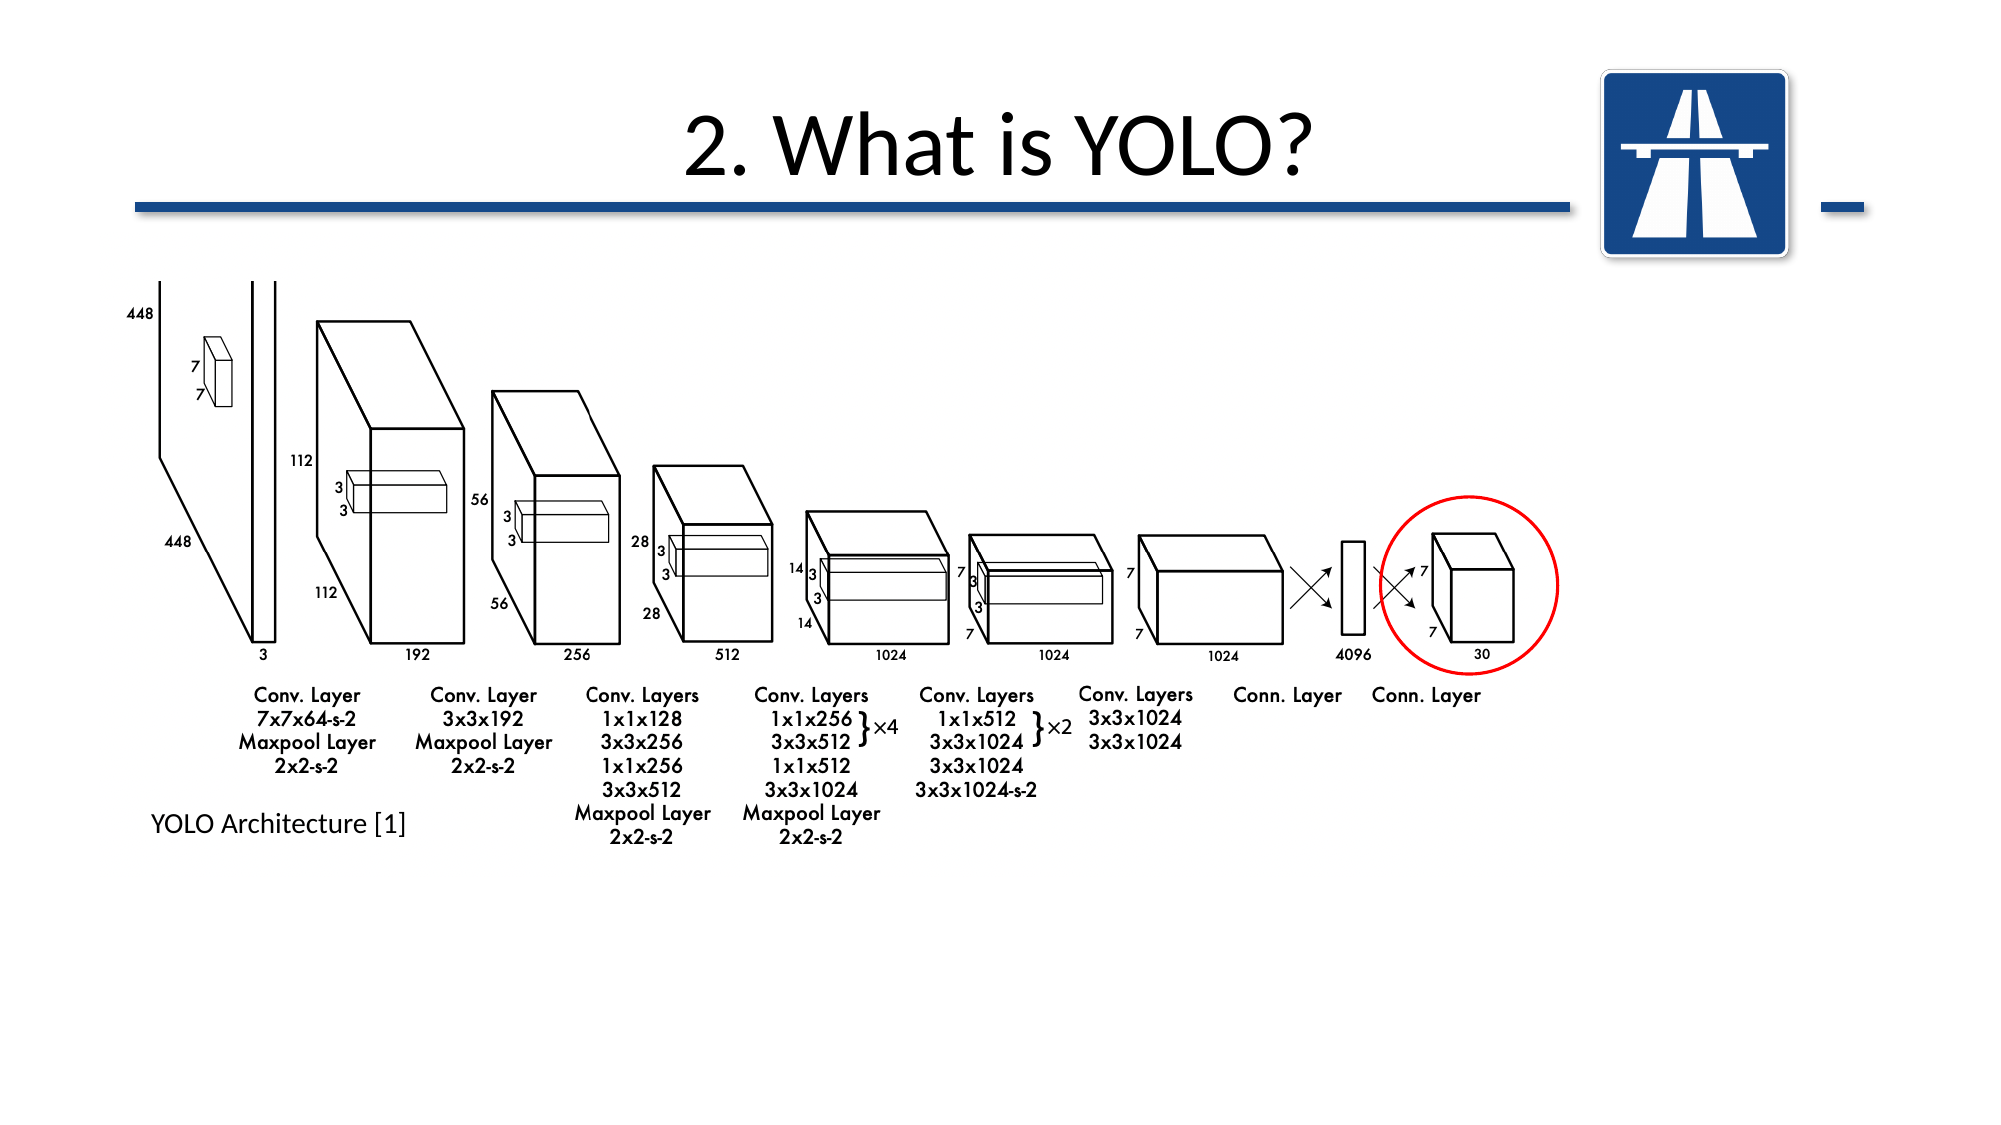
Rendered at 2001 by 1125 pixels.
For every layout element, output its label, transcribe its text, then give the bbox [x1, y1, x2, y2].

title 2. What is YOLO? [99, 45, 1900, 233]
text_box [134, 69, 1865, 259]
picture [99, 231, 1571, 878]
